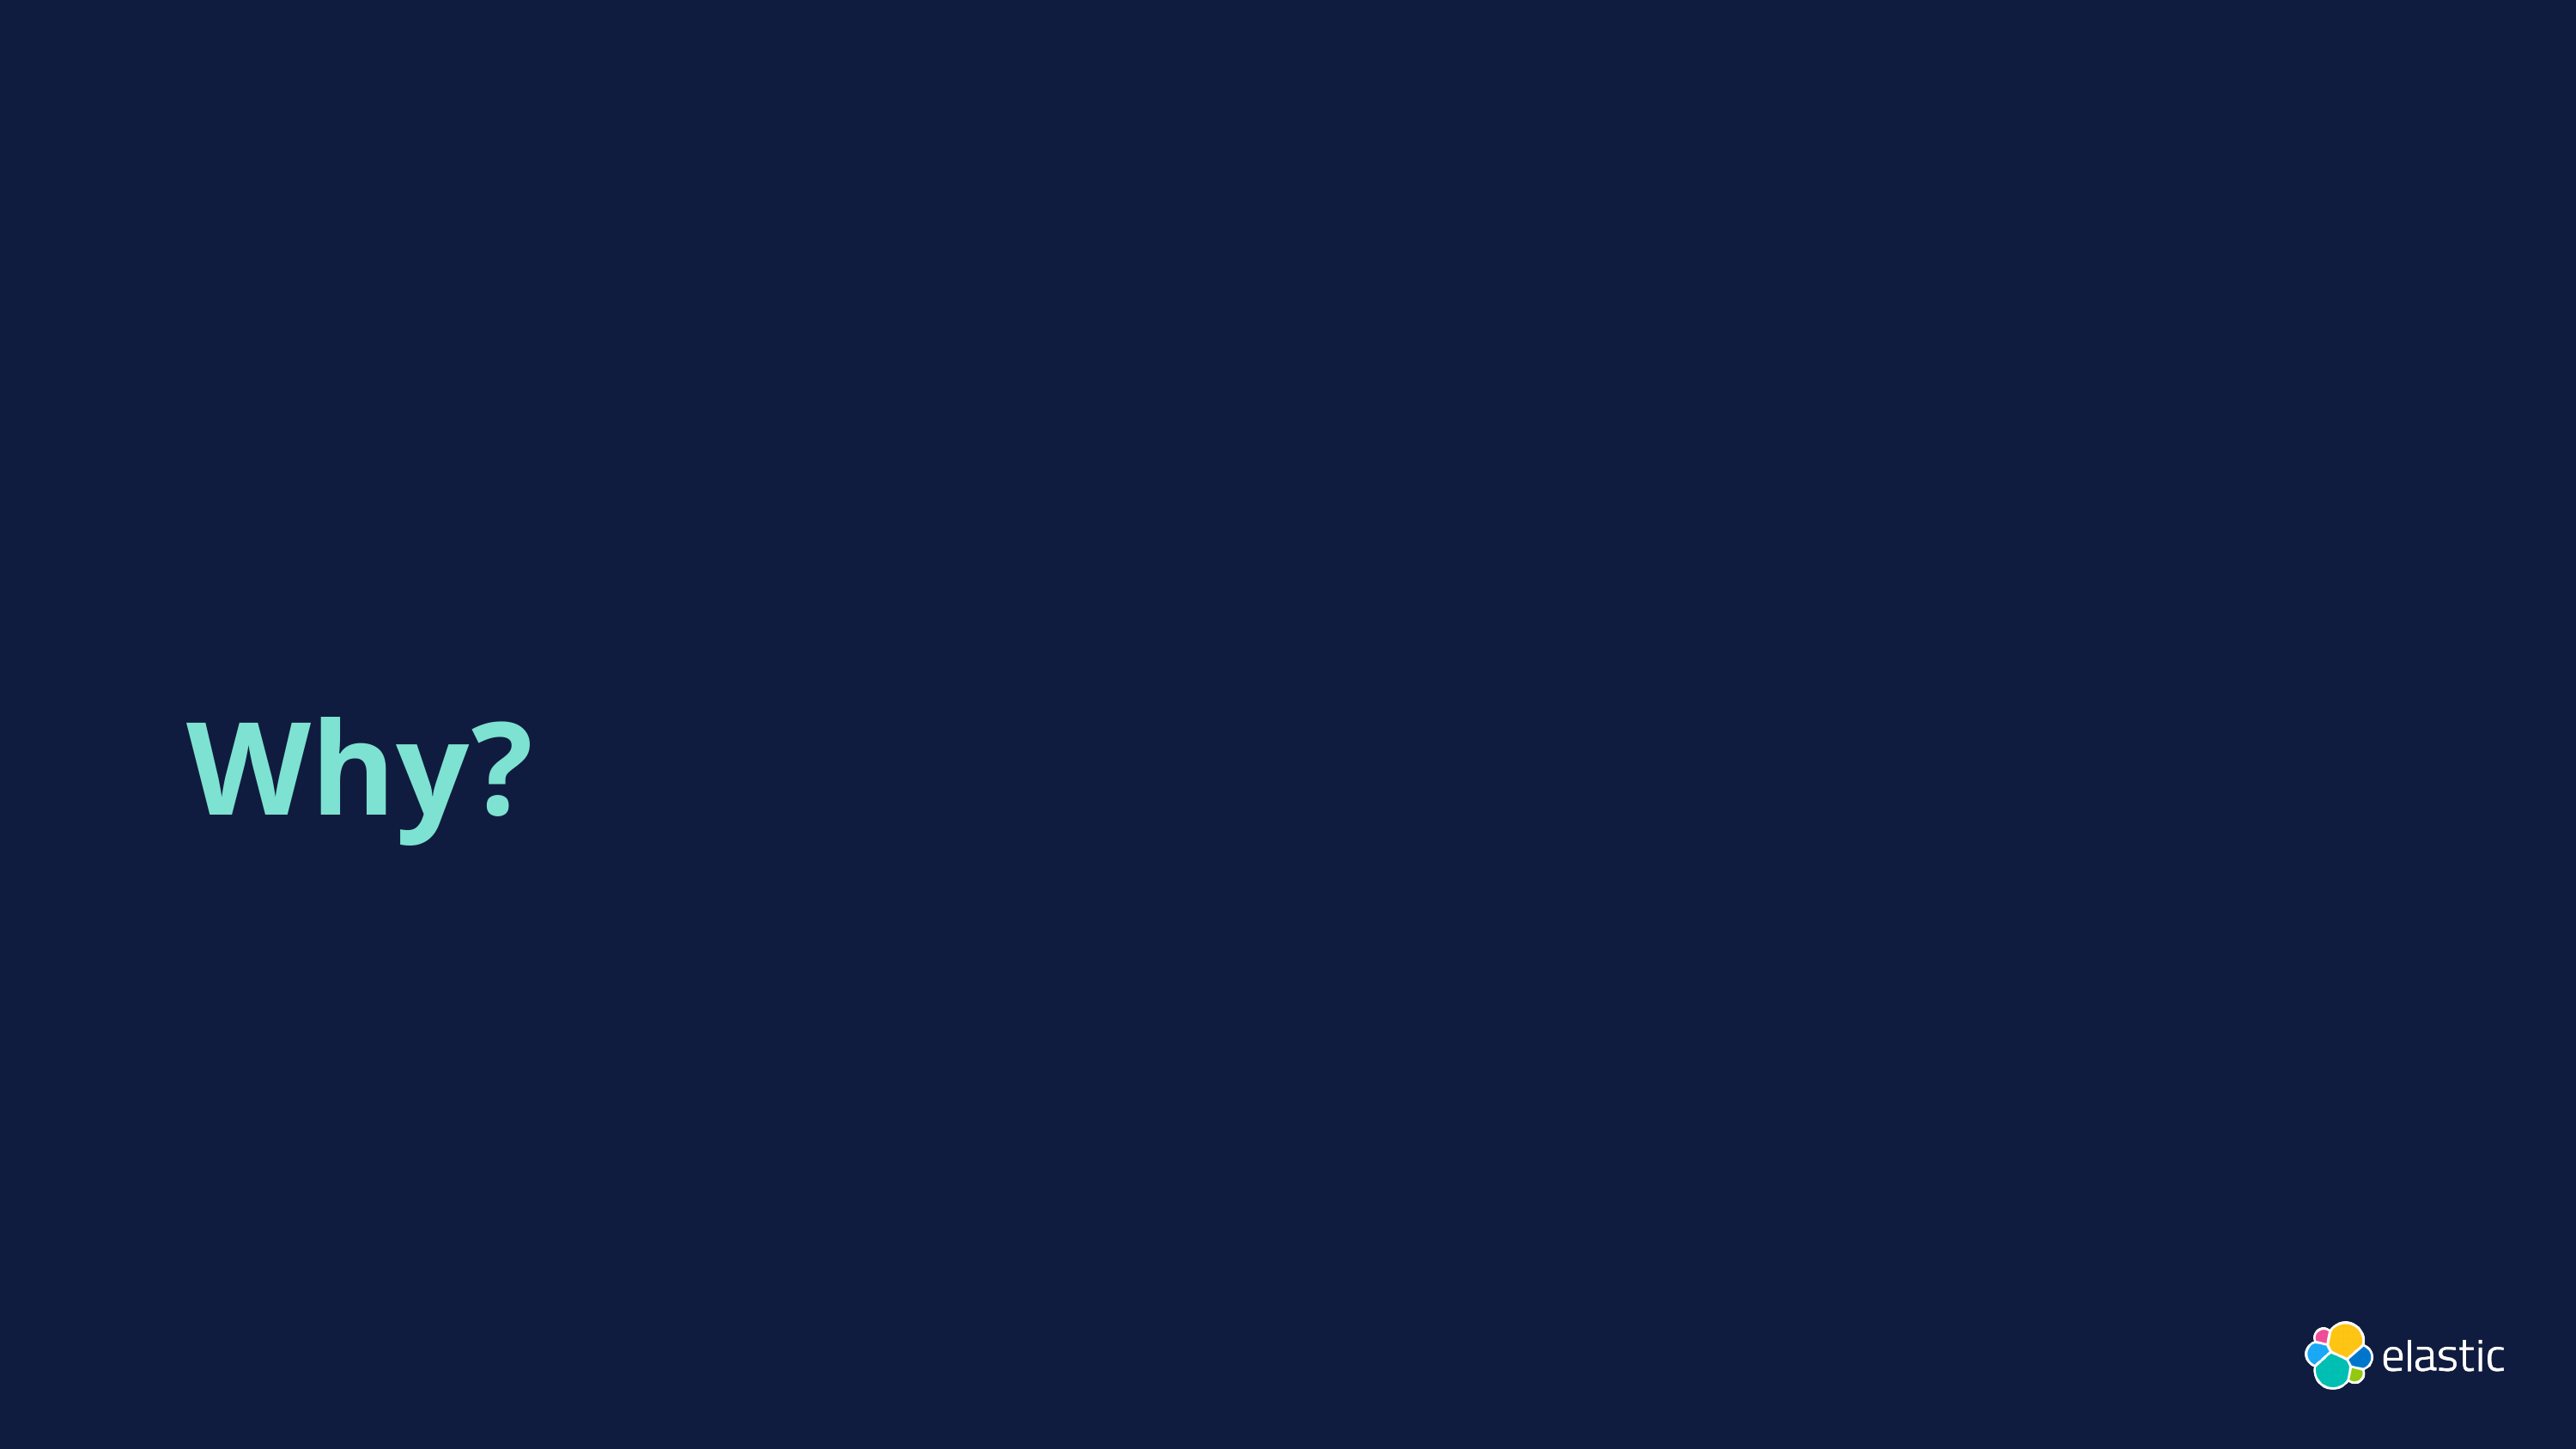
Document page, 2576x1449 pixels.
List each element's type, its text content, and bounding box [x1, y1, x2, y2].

title Why? [122, 229, 2336, 1275]
picture [2305, 1321, 2504, 1390]
